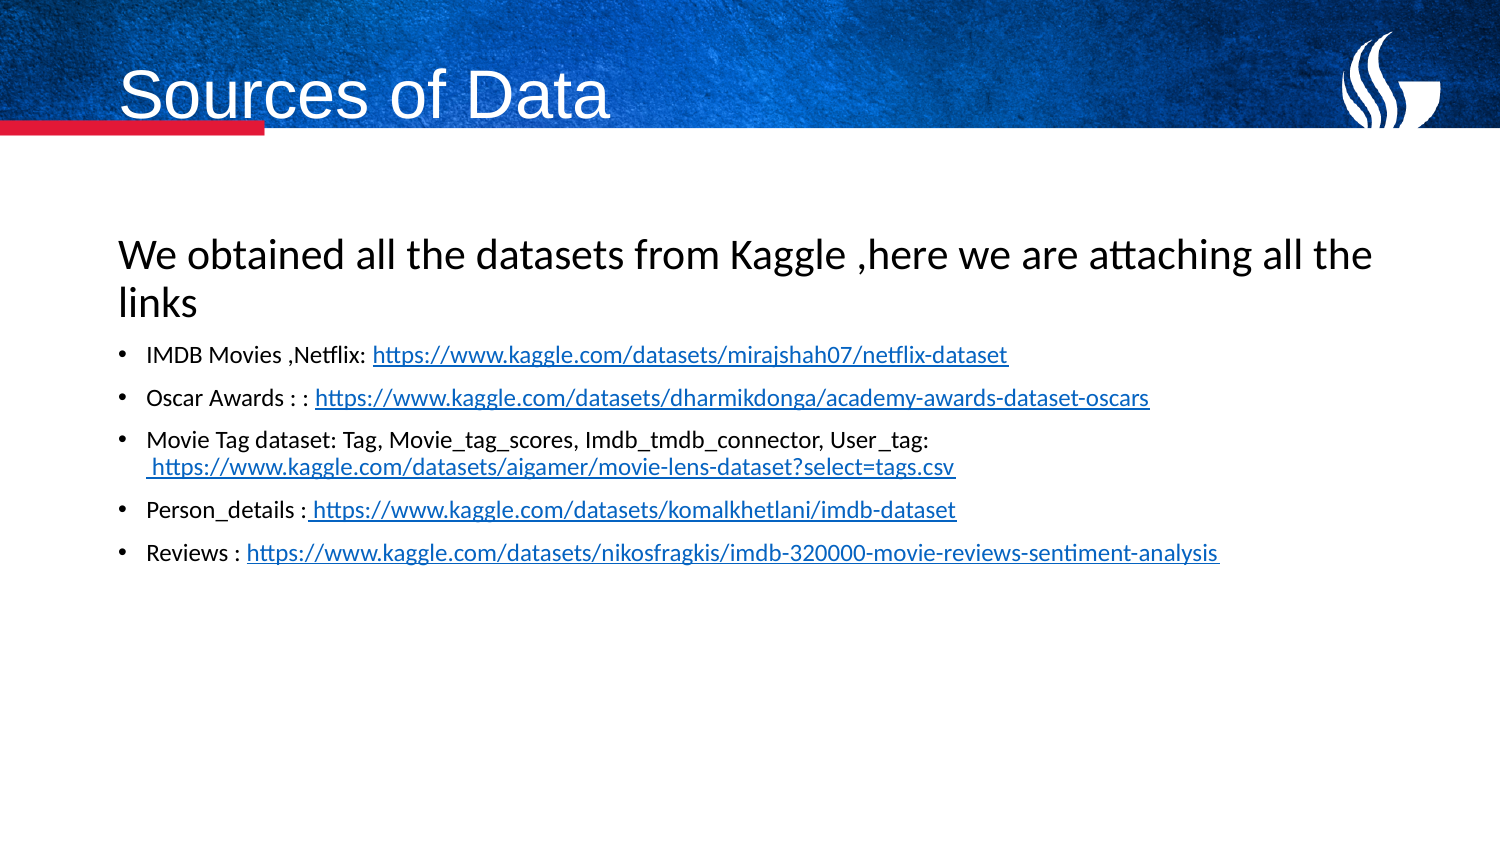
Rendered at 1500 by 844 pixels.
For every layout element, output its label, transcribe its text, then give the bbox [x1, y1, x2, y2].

picture [0, 0, 1500, 844]
title Sources of Data [103, 14, 1397, 178]
list We obtained all the datasets from Kaggle ,here we are attaching all the links IMDB Movies ,Netflix: https://www.kaggle.com/datasets/mirajshah07/netflix-dataset Oscar Awards : : https://www.kaggle.com/datasets/dharmikdonga/academy-awards-dataset-oscars Movie Tag dataset: Tag, Movie_tag_scores, Imdb_tmdb_connector, User_tag: https://www.kaggle.com/datasets/aigamer/movie-lens-dataset?select=tags.csv Person_details : https://www.kaggle.com/datasets/komalkhetlani/imdb-dataset Reviews : https://www.kaggle.com/datasets/nikosfragkis/imdb-320000-movie-reviews-sentiment-analysis [103, 224, 1397, 760]
